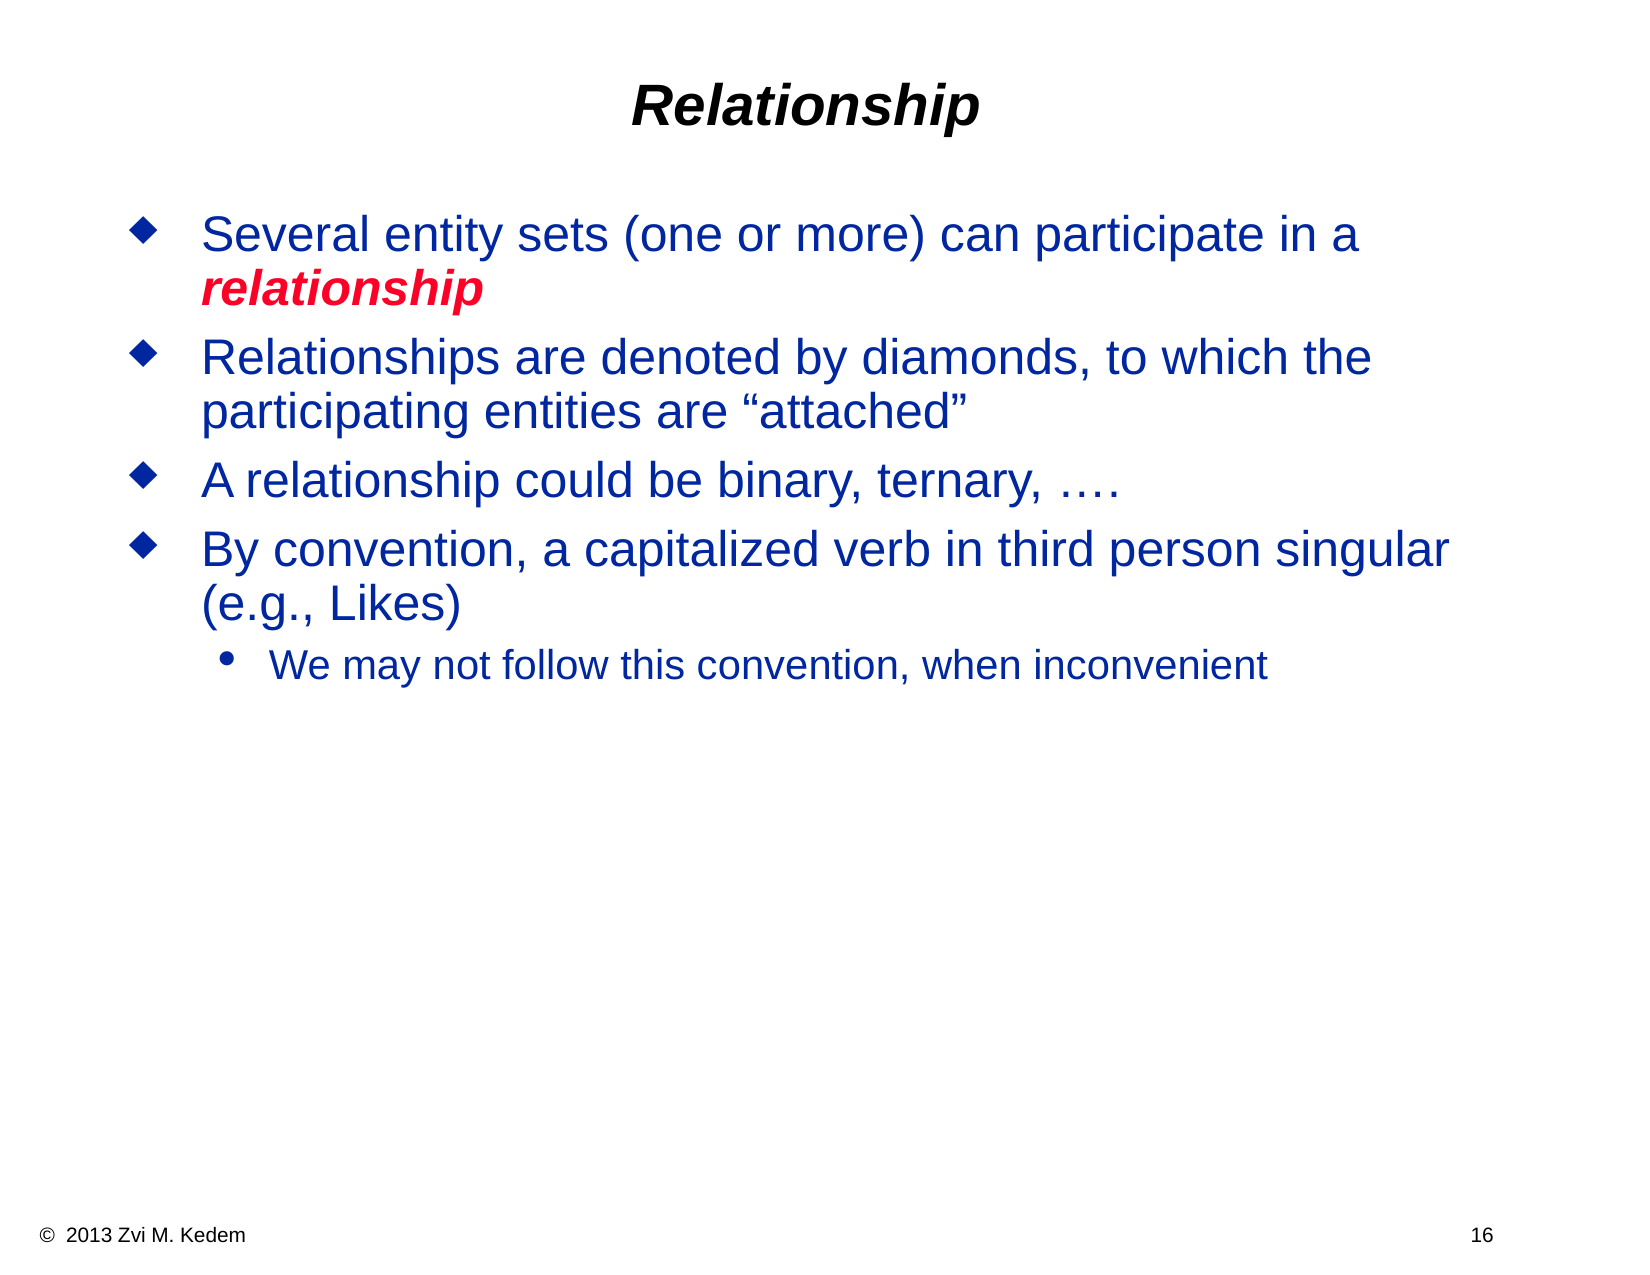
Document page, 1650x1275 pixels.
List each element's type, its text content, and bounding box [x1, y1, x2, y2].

title Relationship [111, 36, 1501, 176]
list Several entity sets (one or more) can participate in a relationship Relationships are denoted by diamonds, to which the participating entities are “attached” A relationship could be binary, ternary, …. By convention, a capitalized verb in third person singular (e.g., Likes) We may not follow this convention, when inconvenient [111, 199, 1513, 1201]
